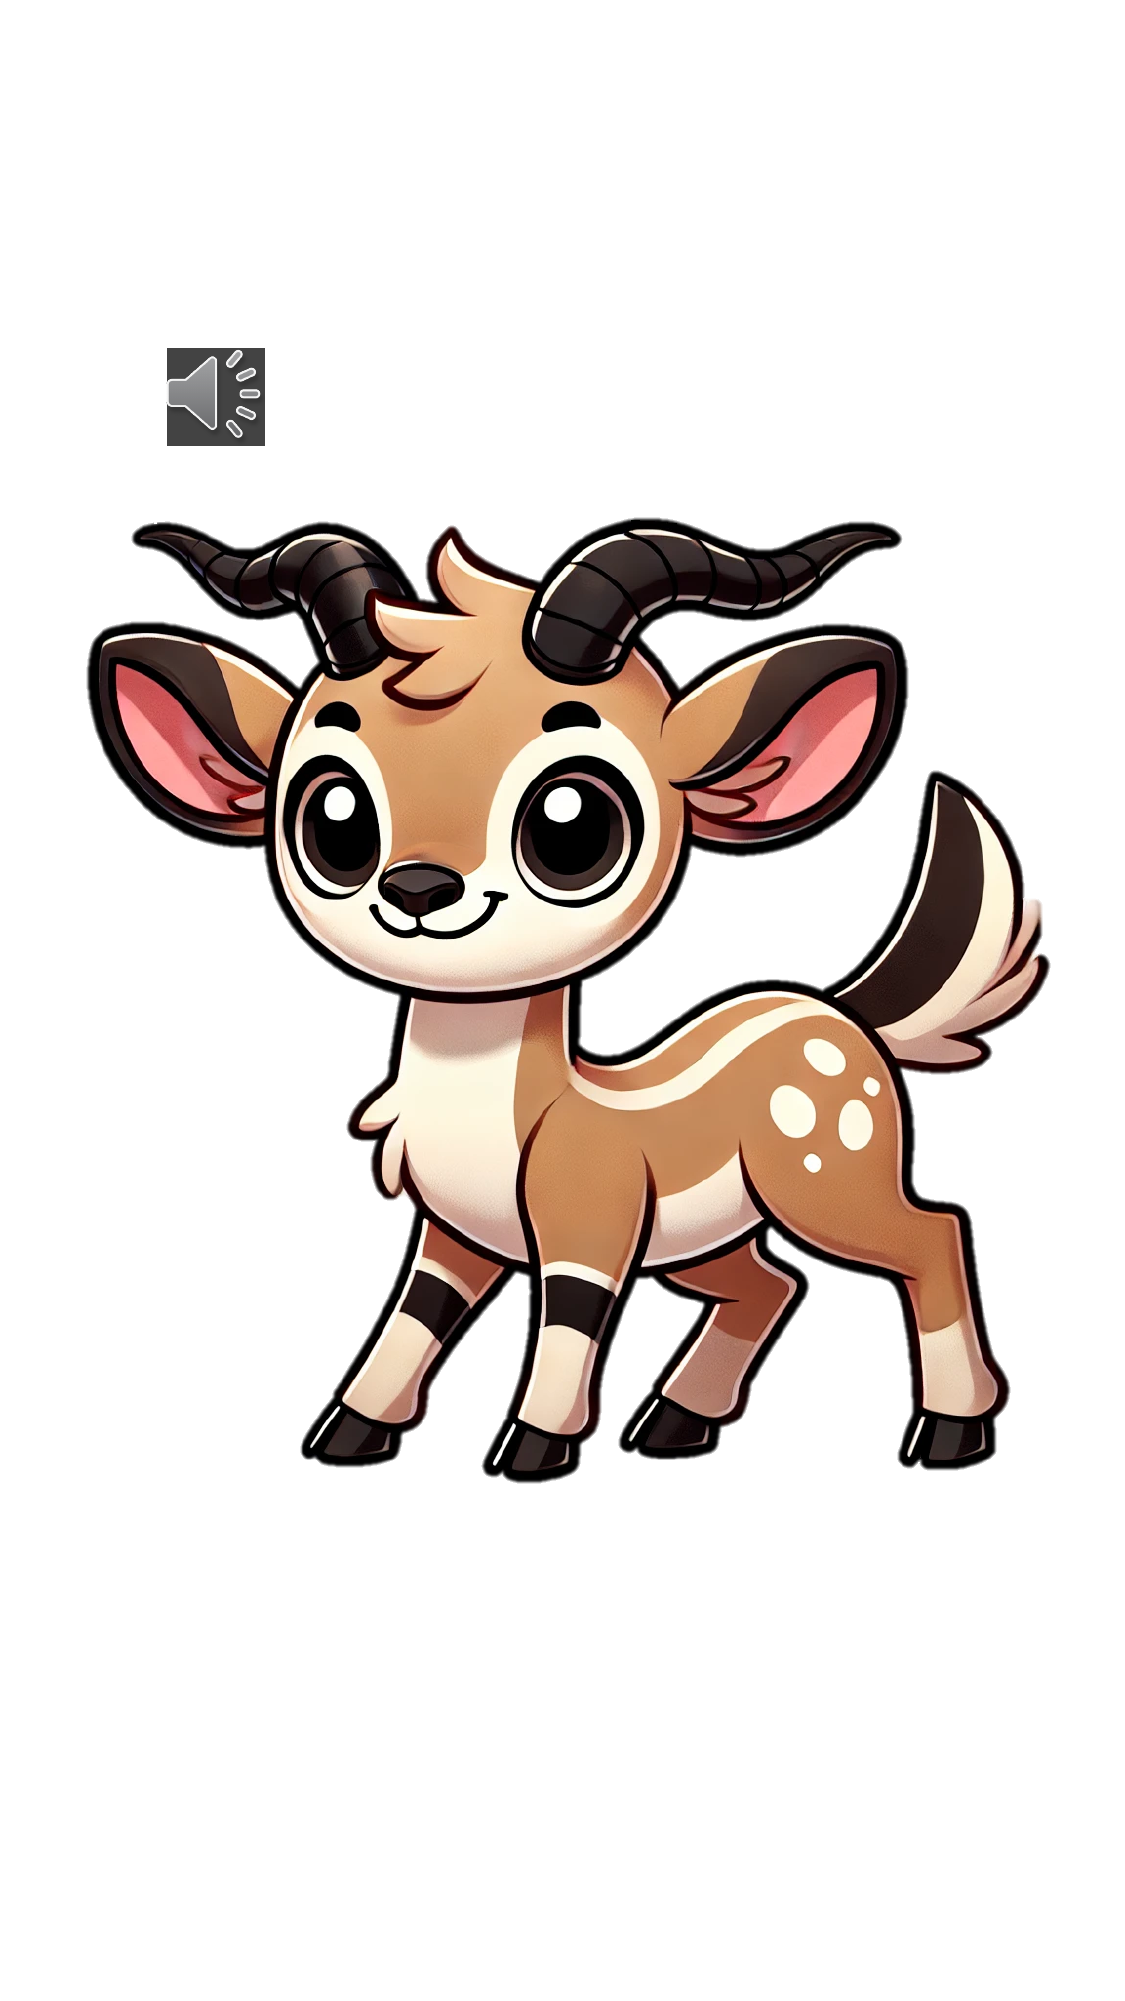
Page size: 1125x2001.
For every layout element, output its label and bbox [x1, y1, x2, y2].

picture [63, 500, 1062, 1499]
picture [166, 346, 267, 447]
